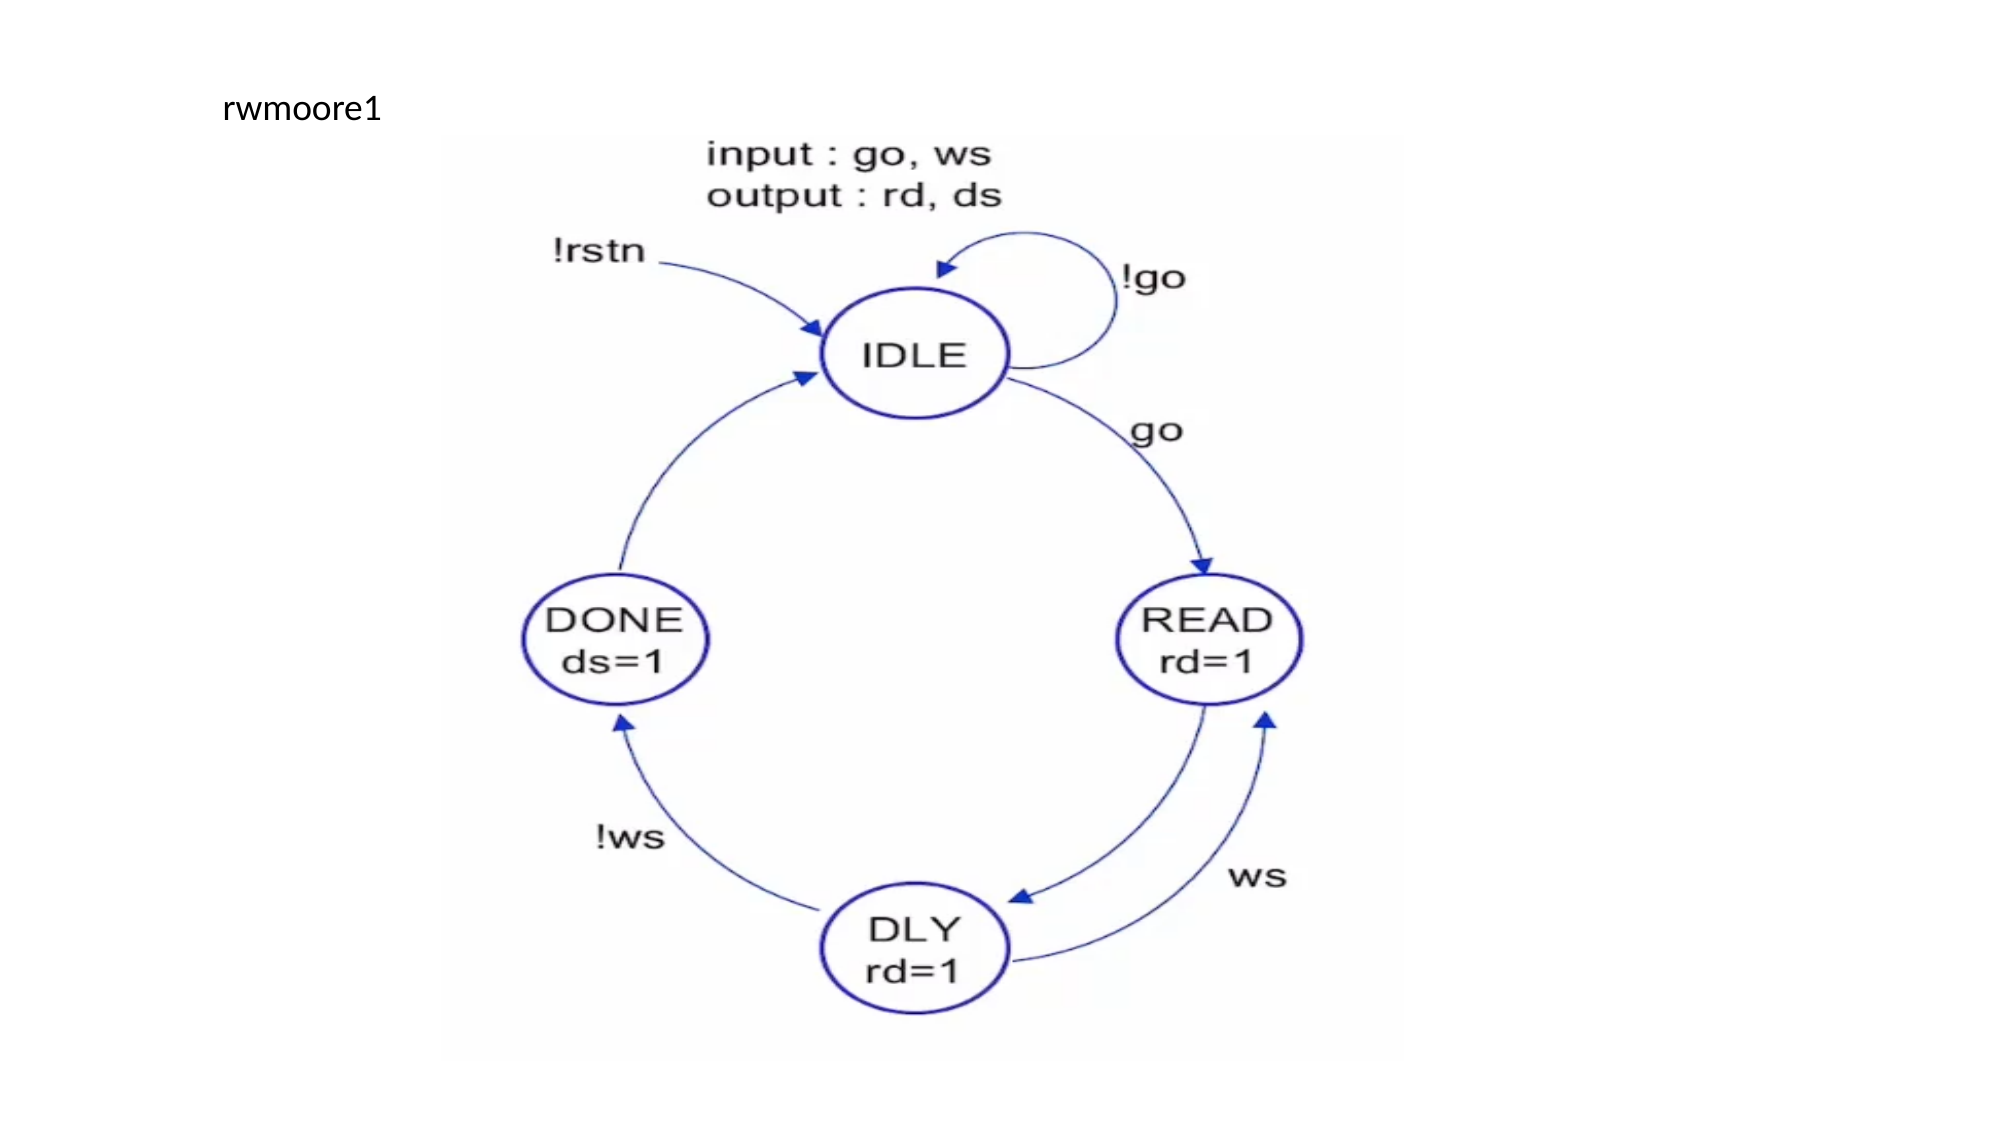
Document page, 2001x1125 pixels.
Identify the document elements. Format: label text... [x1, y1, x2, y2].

picture [441, 135, 1405, 1061]
text_box rwmoore1 [207, 75, 953, 136]
